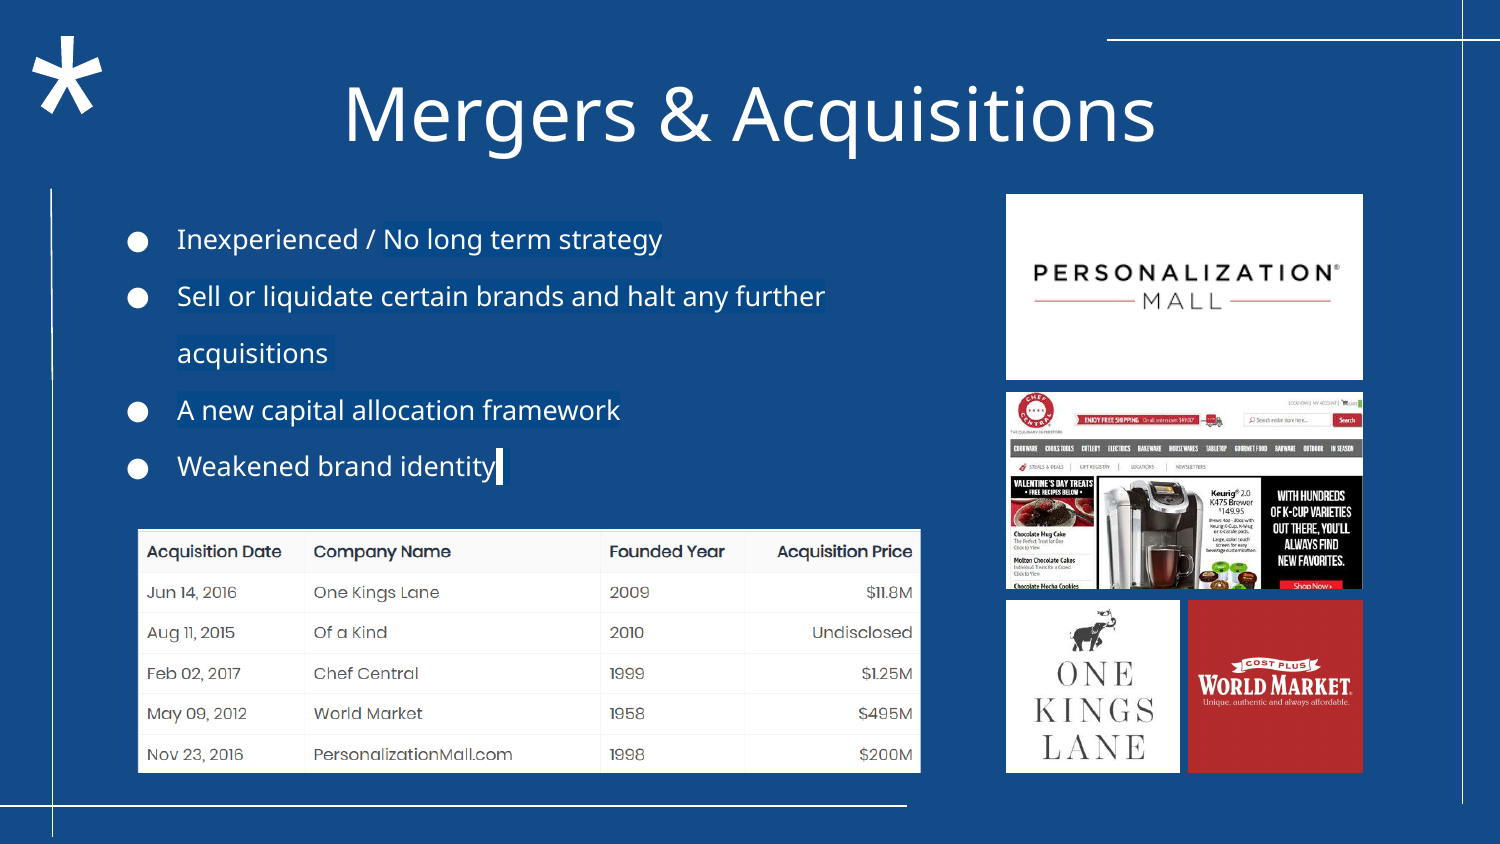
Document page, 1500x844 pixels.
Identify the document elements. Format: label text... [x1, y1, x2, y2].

picture [1005, 600, 1180, 774]
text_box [137, 528, 921, 774]
picture [1188, 600, 1363, 774]
picture [1005, 194, 1363, 380]
text_box Inexperienced / No long term strategy Sell or liquidate certain brands and halt any further acquisitions A new capital allocation framework Weakened brand identity [87, 183, 982, 498]
title Mergers & Acquisitions [118, 51, 1382, 163]
picture [1005, 391, 1363, 589]
